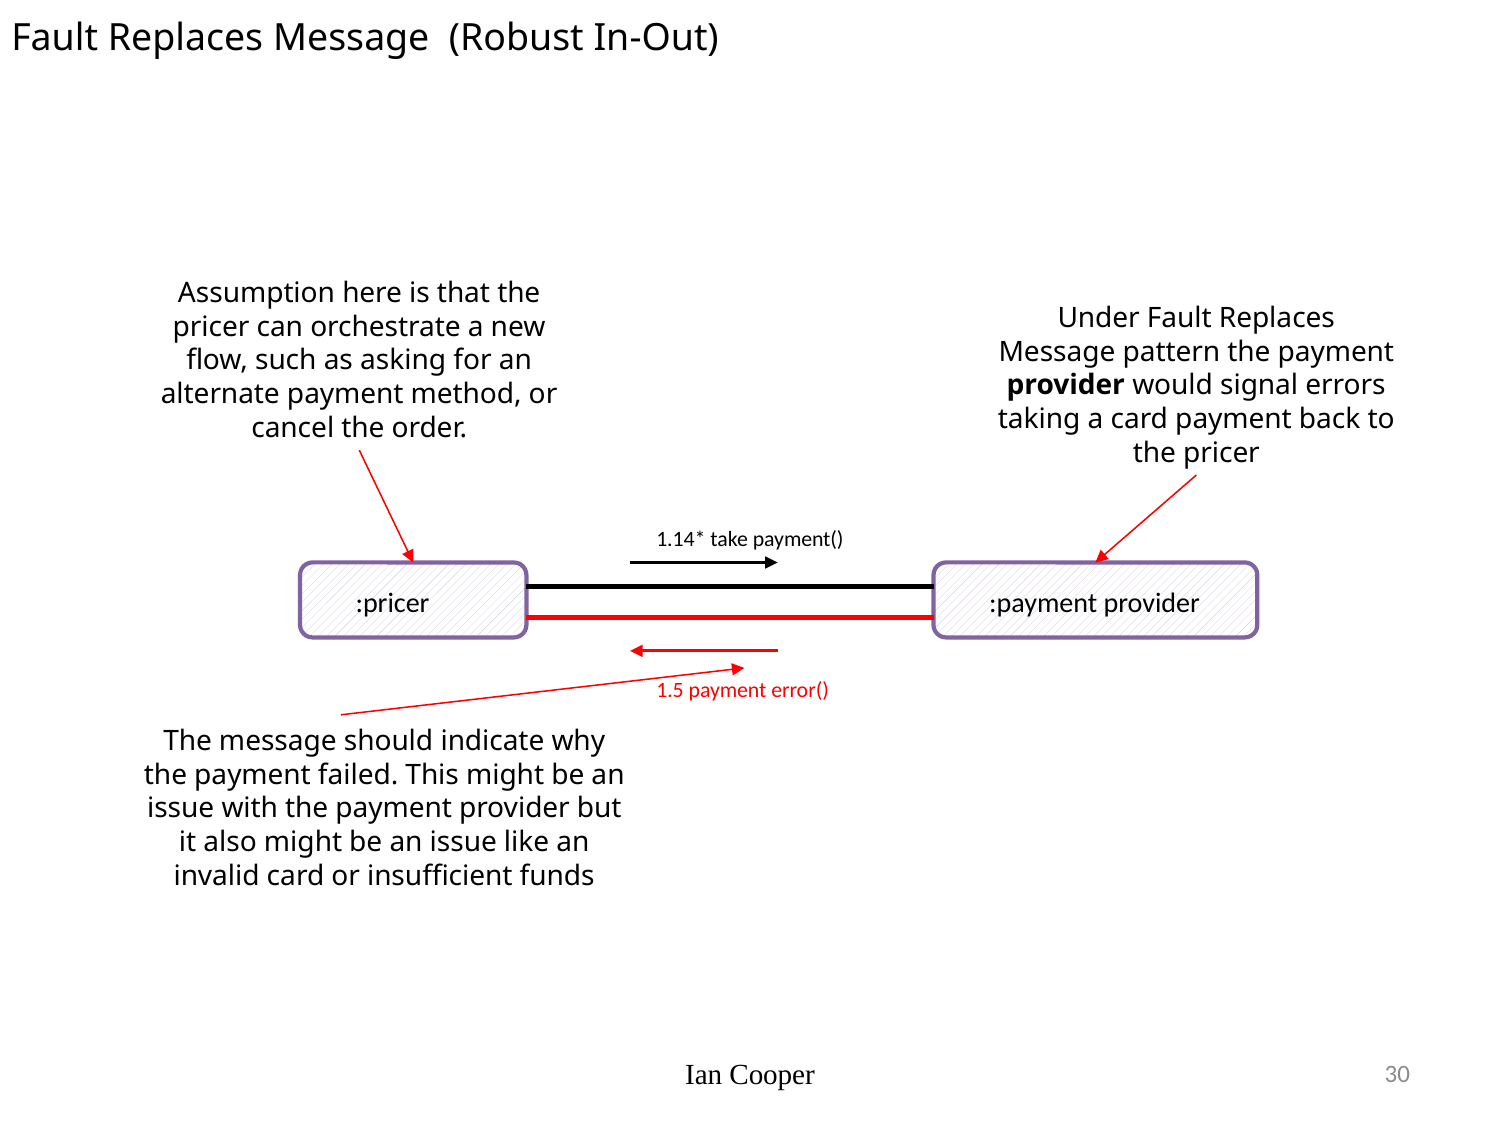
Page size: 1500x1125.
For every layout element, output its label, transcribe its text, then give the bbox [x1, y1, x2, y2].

footer Ian Cooper [512, 1042, 988, 1103]
slide_number 30 [1074, 1042, 1425, 1103]
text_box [359, 452, 414, 563]
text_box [340, 667, 745, 716]
text_box [297, 560, 529, 640]
text_box Under Fault Replaces Message pattern the payment provider would signal errors taking a card payment back to the pricer [982, 291, 1410, 476]
text_box The message should indicate why the payment failed. This might be an issue with the payment provider but it also might be an issue like an invalid card or insufficient funds [127, 714, 642, 899]
text_box :pricer [340, 577, 486, 626]
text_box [1095, 477, 1197, 563]
text_box Assumption here is that the pricer can orchestrate a new flow, such as asking for an alternate payment method, or cancel the order. [145, 266, 573, 451]
text_box [931, 560, 1260, 640]
text_box Fault Replaces Message (Robust In-Out) [0, 1, 1500, 69]
text_box :payment provider [974, 577, 1225, 626]
text_box 1.14* take payment() [641, 516, 882, 558]
text_box 1.5 payment error() [745, 667, 848, 709]
